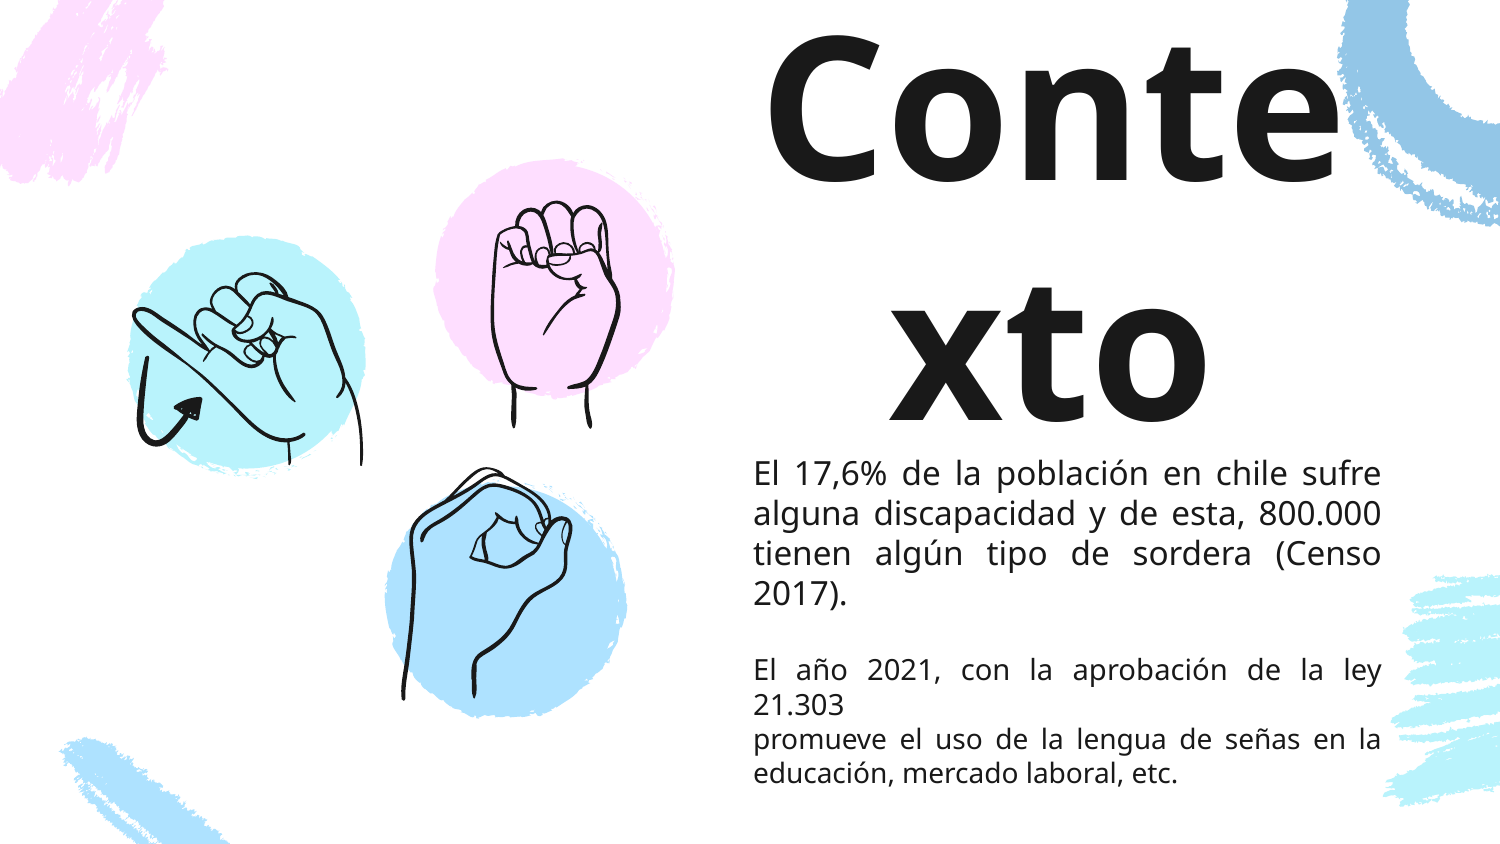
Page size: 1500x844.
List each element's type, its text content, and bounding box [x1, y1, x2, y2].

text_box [335, 427, 678, 770]
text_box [126, 235, 366, 480]
title Contexto [721, 235, 1382, 475]
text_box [389, 111, 722, 443]
subtitle El 17,6% de la población en chile sufre alguna discapacidad y de esta, 800.000 tienen algún tipo de sordera (Censo 2017). El año 2021, con la aprobación de la ley 21.303 promueve el uso de la lengua de señas en la educación, mercado laboral, etc. [738, 437, 1398, 779]
